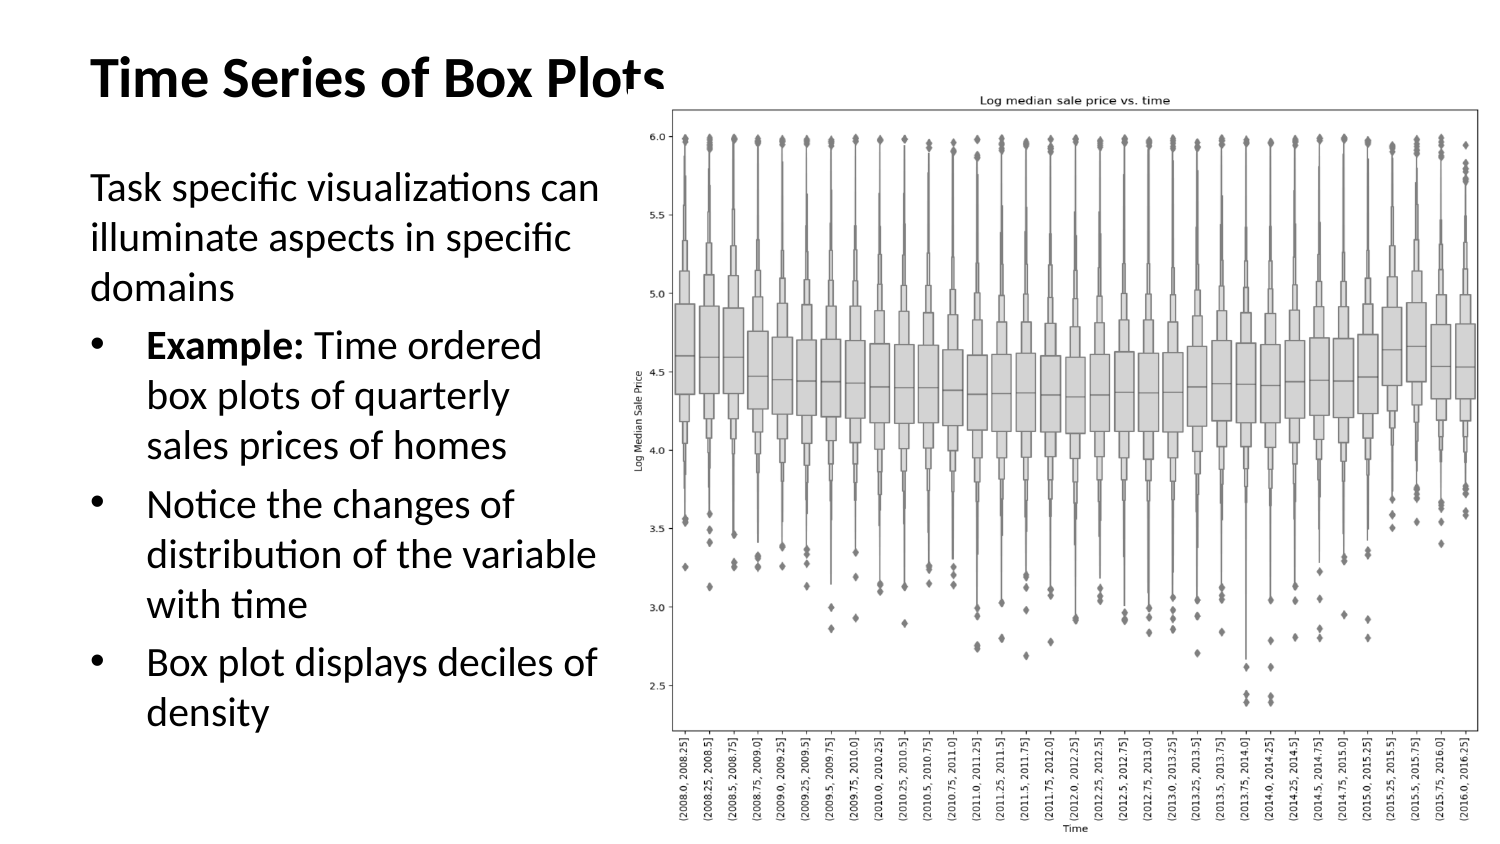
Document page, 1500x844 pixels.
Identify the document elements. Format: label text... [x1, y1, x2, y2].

title Time Series of Box Plots [75, 33, 1476, 117]
picture [628, 89, 1485, 834]
list Task specific visualizations can illuminate aspects in specific domains Example: Time ordered box plots of quarterly sales prices of homes Notice the changes of distribution of the variable with time Box plot displays deciles of density [75, 151, 616, 820]
